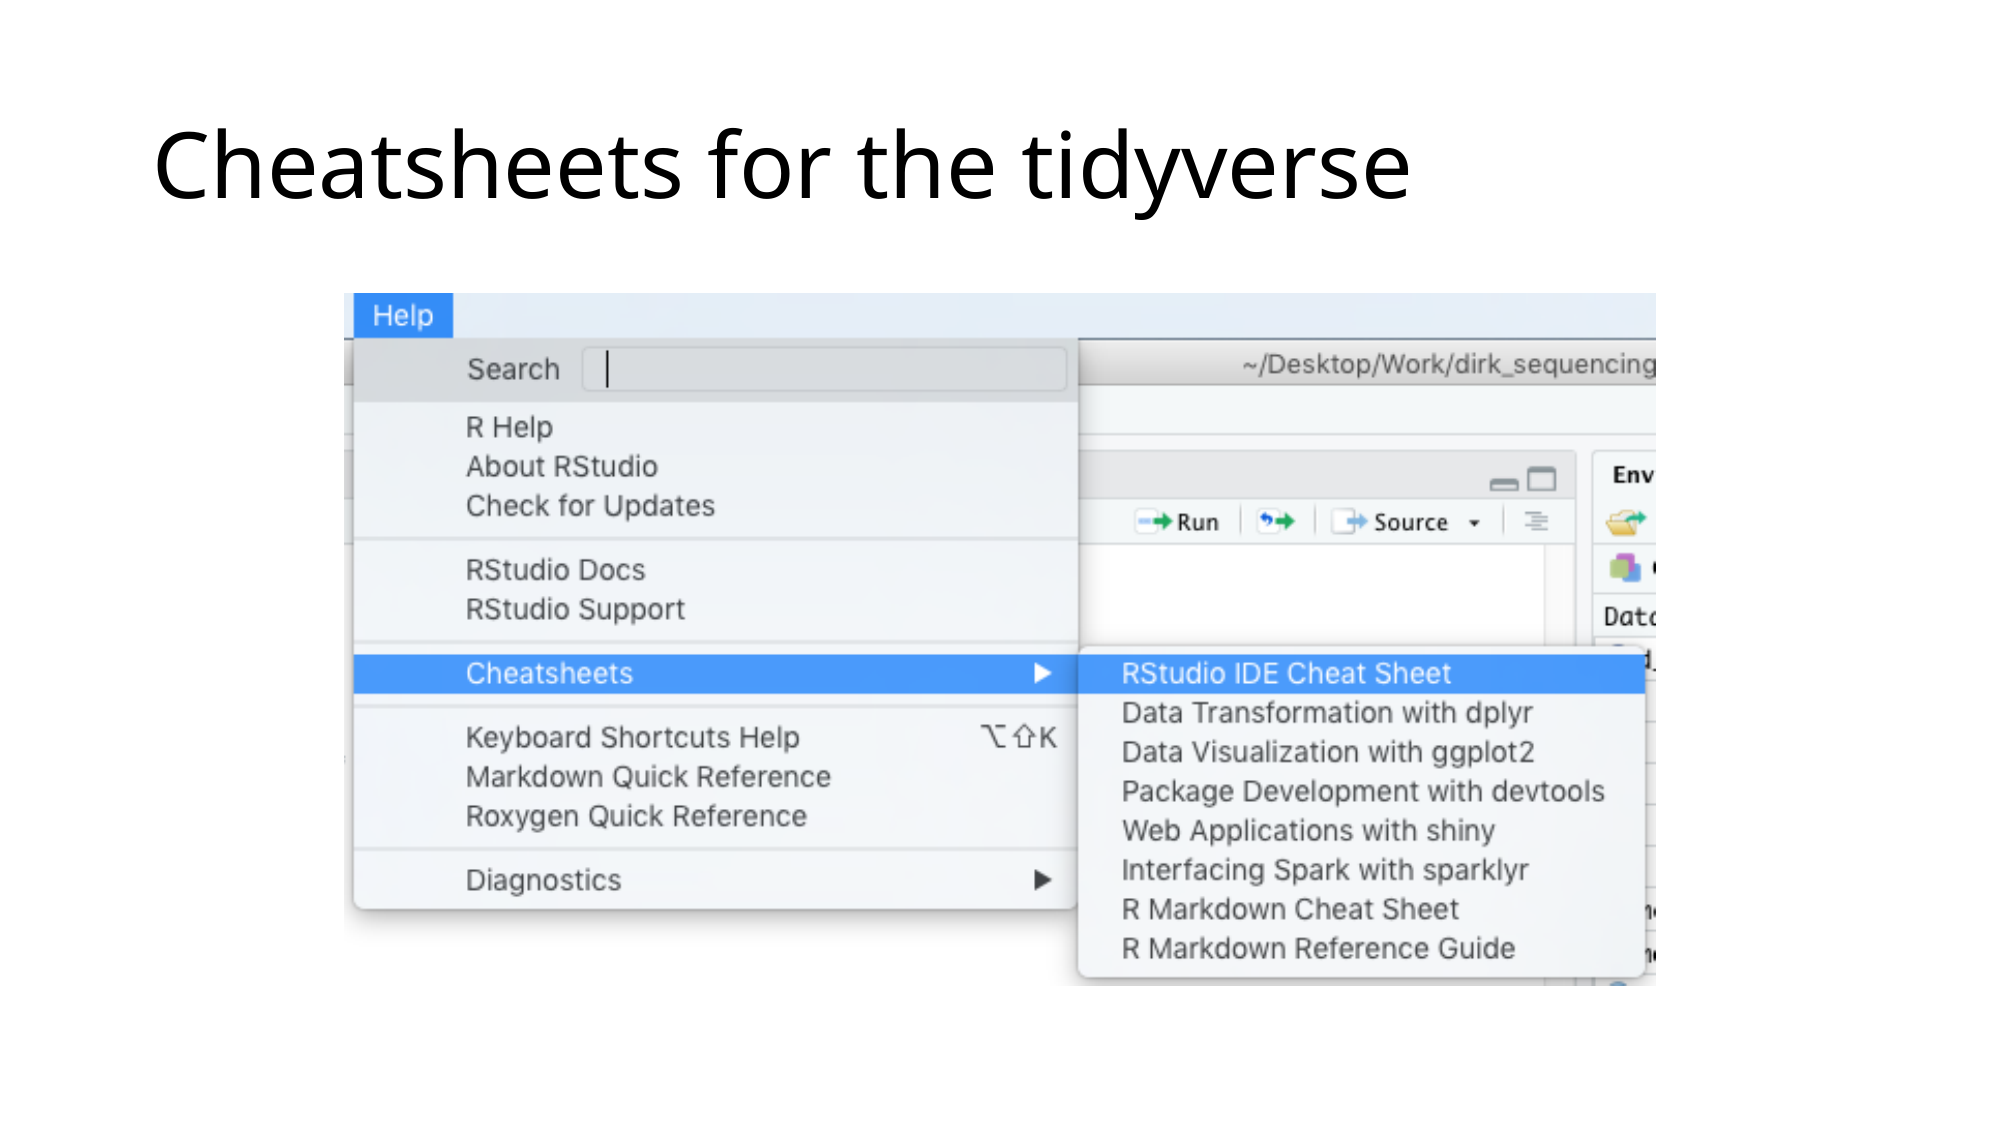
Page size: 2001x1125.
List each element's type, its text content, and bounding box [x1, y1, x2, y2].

picture [344, 292, 1656, 986]
title Cheatsheets for the tidyverse [137, 59, 1863, 278]
